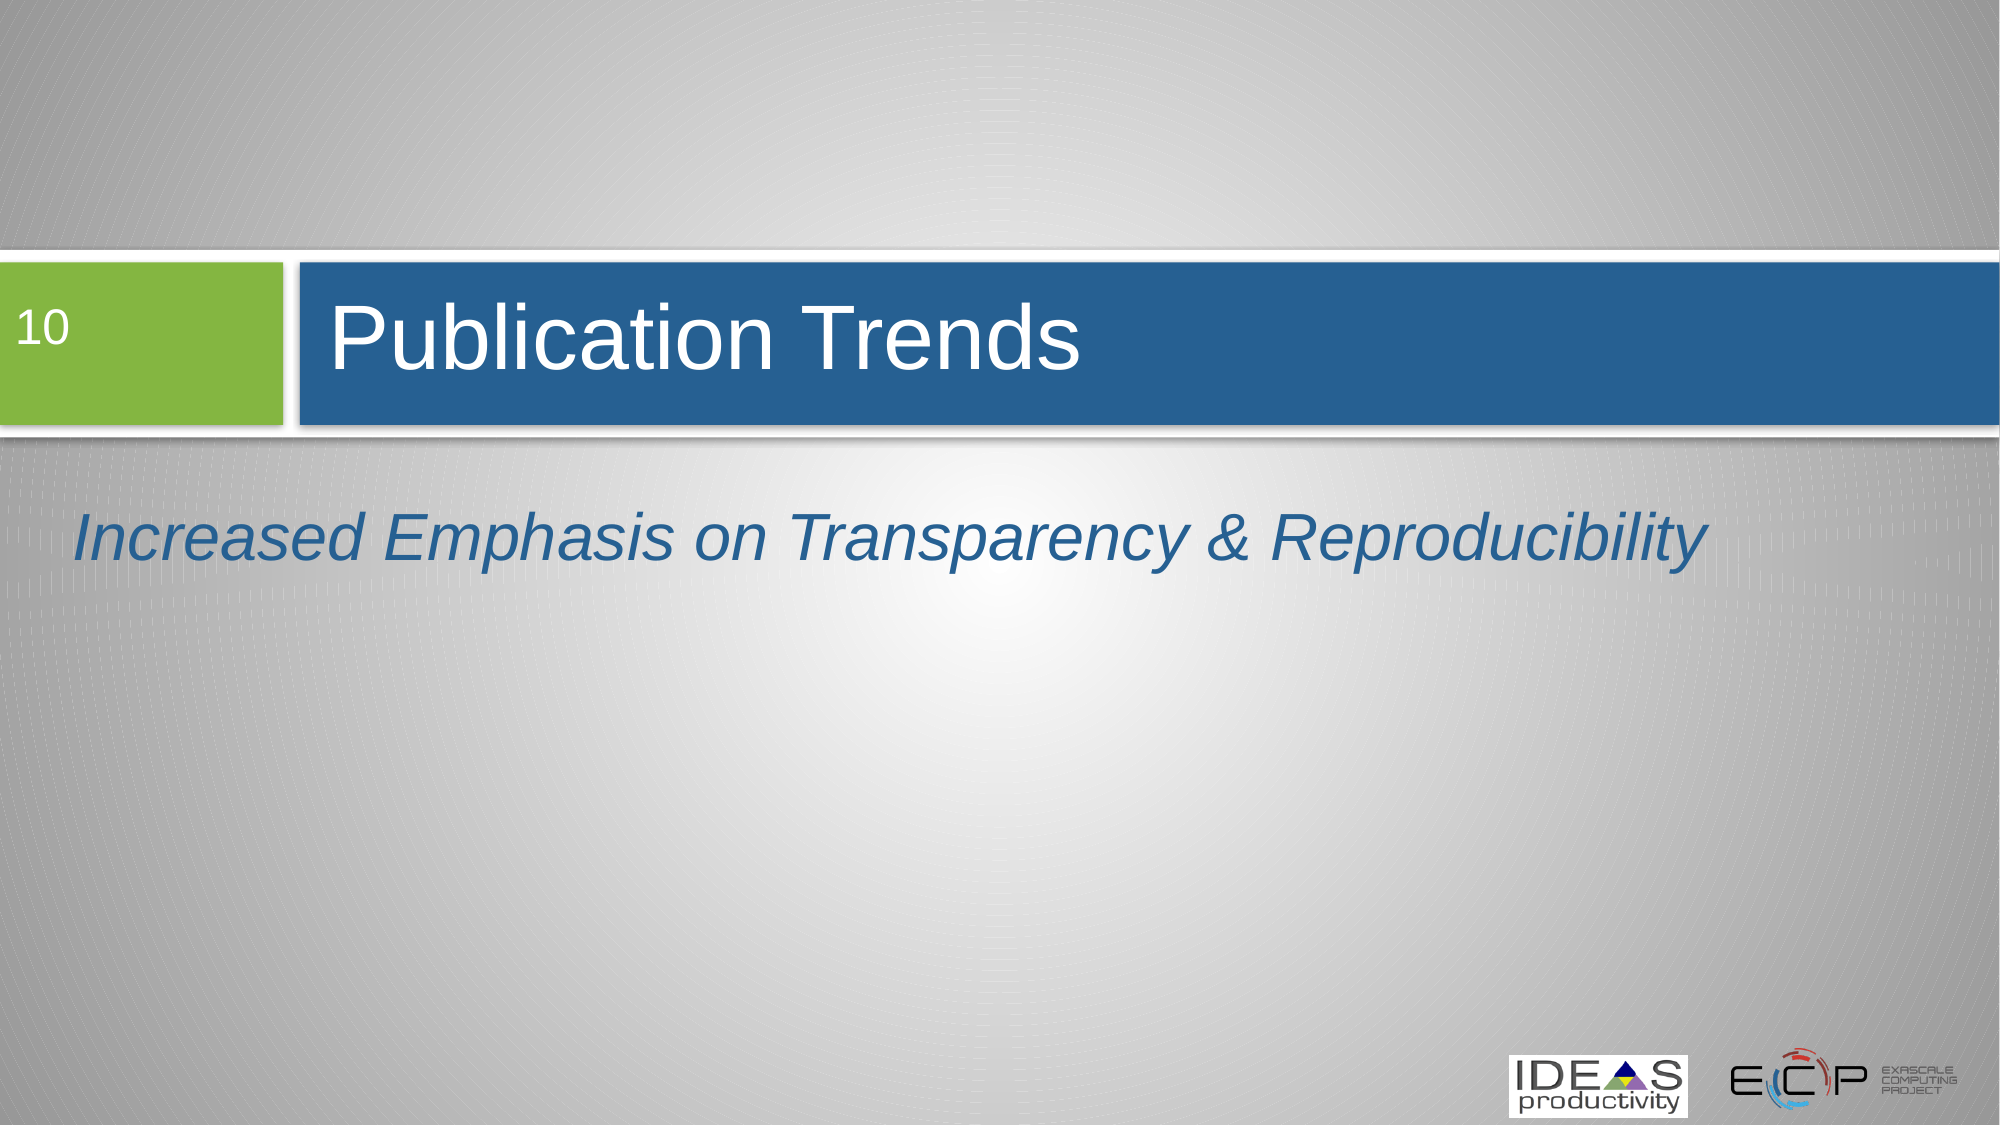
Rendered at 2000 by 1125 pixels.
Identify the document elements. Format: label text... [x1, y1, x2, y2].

picture [1509, 1055, 1688, 1118]
slide_number 10 [0, 287, 284, 403]
title Publication Trends [313, 287, 1980, 398]
picture [1731, 1048, 1957, 1110]
list Increased Emphasis on Transparency & Reproducibility [57, 494, 1951, 740]
